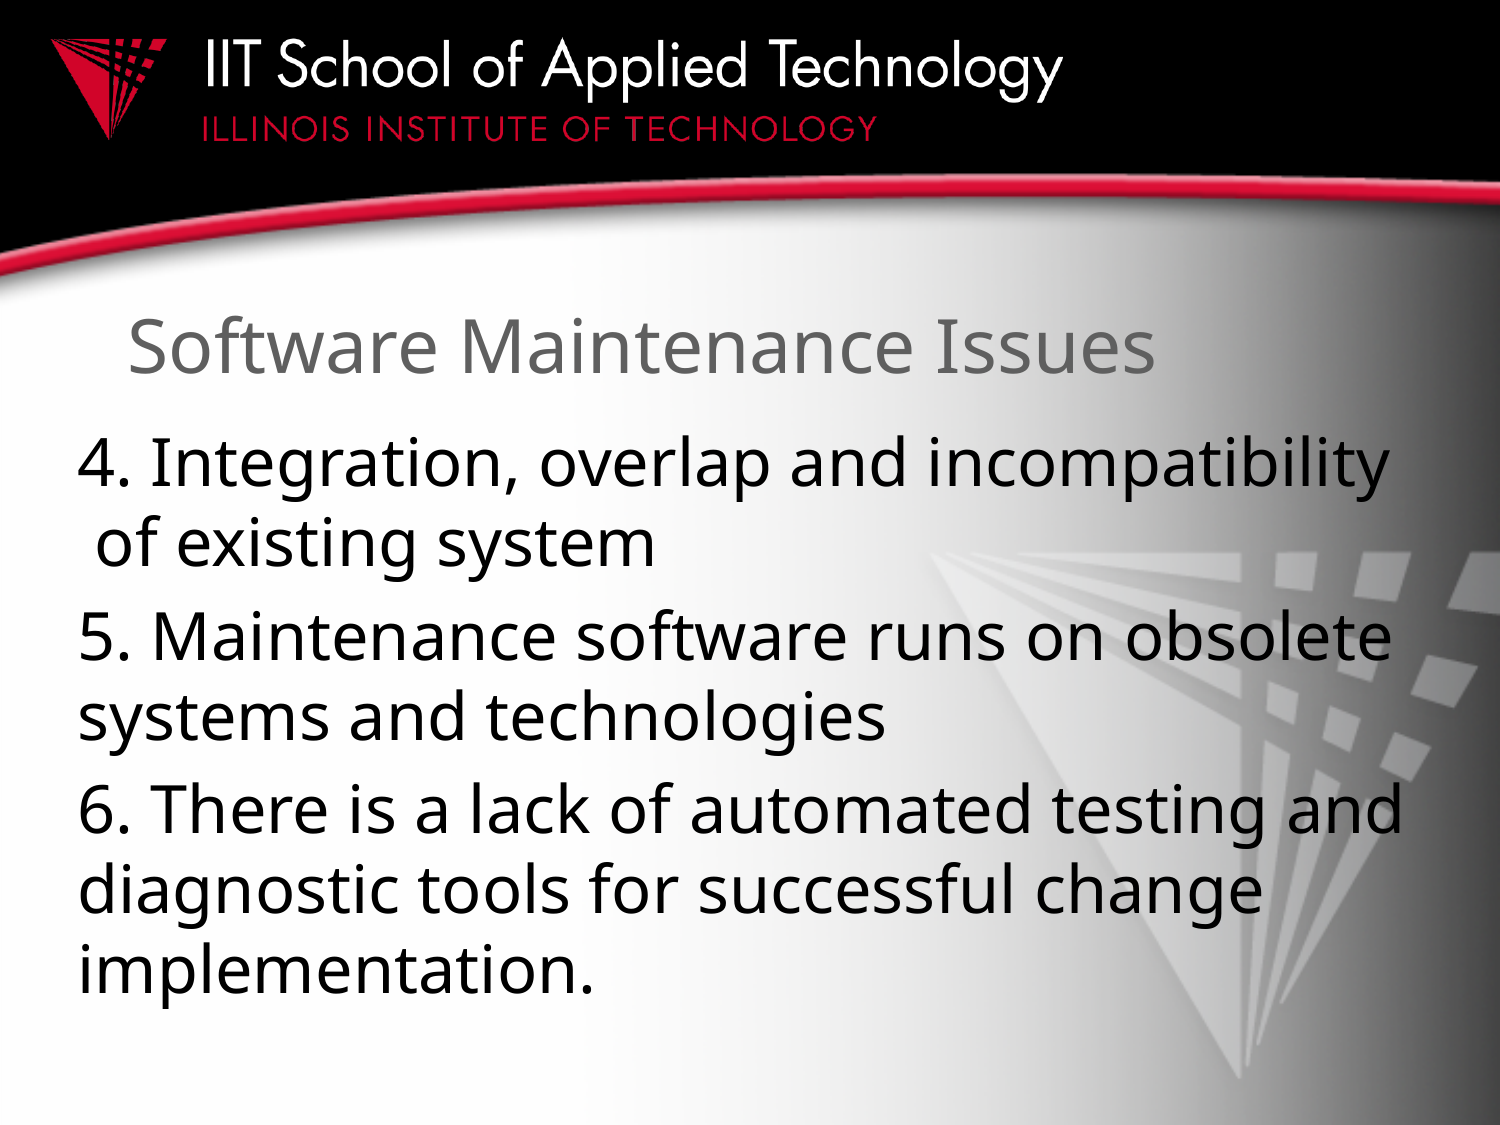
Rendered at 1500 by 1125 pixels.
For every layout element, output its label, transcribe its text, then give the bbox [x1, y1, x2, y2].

picture [0, 0, 1500, 1125]
title Software Maintenance Issues [112, 249, 1388, 412]
list 4. Integration, overlap and incompatibility of existing system 5. Maintenance software runs on obsolete systems and technologies 6. There is a lack of automated testing and diagnostic tools for successful change implementation. [62, 412, 1451, 1063]
